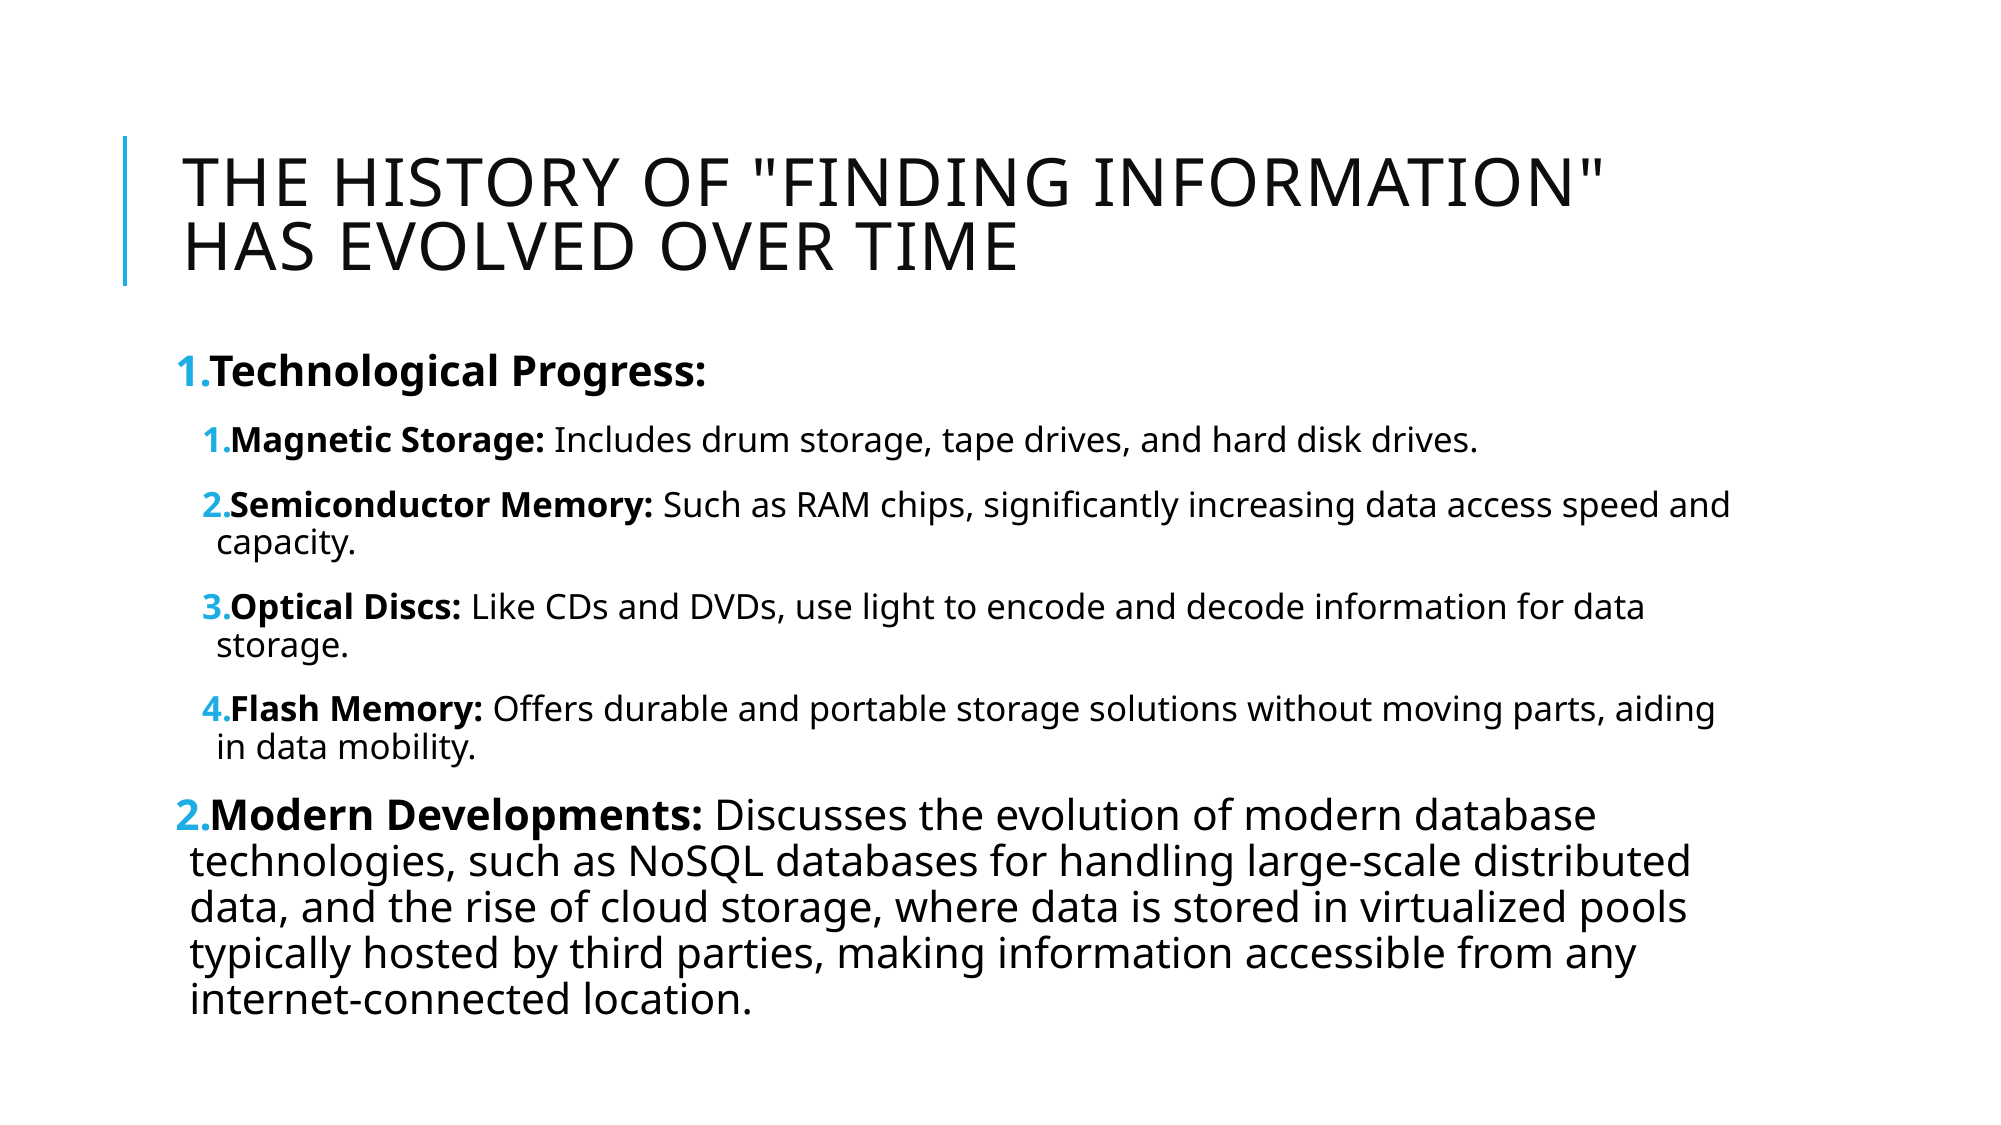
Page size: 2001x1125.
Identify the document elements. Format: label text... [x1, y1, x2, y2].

title The history of "finding information" has evolved over time [168, 96, 1763, 341]
list Technological Progress: Magnetic Storage: Includes drum storage, tape drives, and hard disk drives. Semiconductor Memory: Such as RAM chips, significantly increasing data access speed and capacity. Optical Discs: Like CDs and DVDs, use light to encode and decode information for data storage. Flash Memory: Offers durable and portable storage solutions without moving parts, aiding in data mobility. Modern Developments: Discusses the evolution of modern database technologies, such as NoSQL databases for handling large-scale distributed data, and the rise of cloud storage, where data is stored in virtualized pools typically hosted by third parties, making information accessible from any internet-connected location. [168, 341, 1763, 1035]
